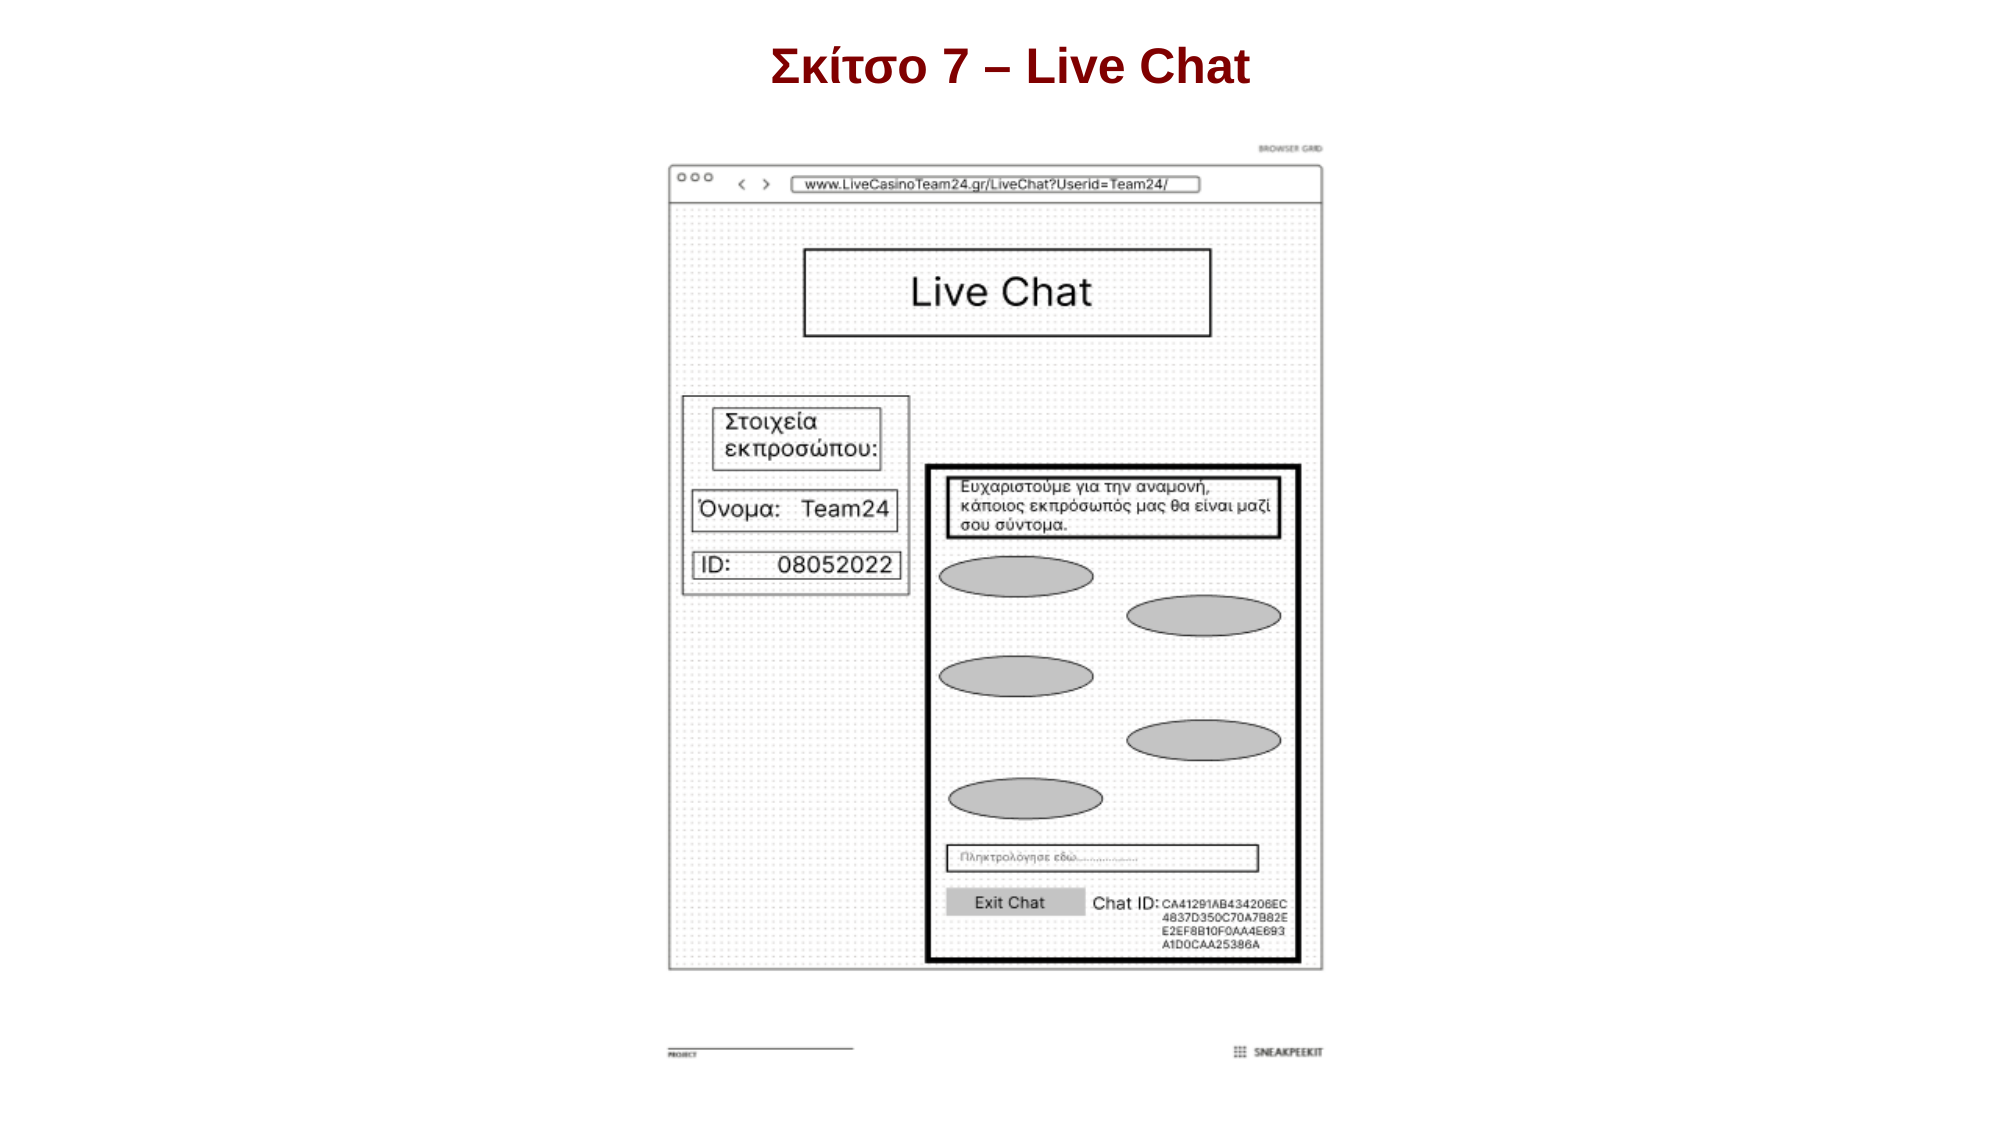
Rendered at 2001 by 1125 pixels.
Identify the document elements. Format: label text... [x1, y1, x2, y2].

text_box Σκίτσο 7 – Live Chat [21, 12, 2000, 114]
picture [642, 113, 1358, 1090]
